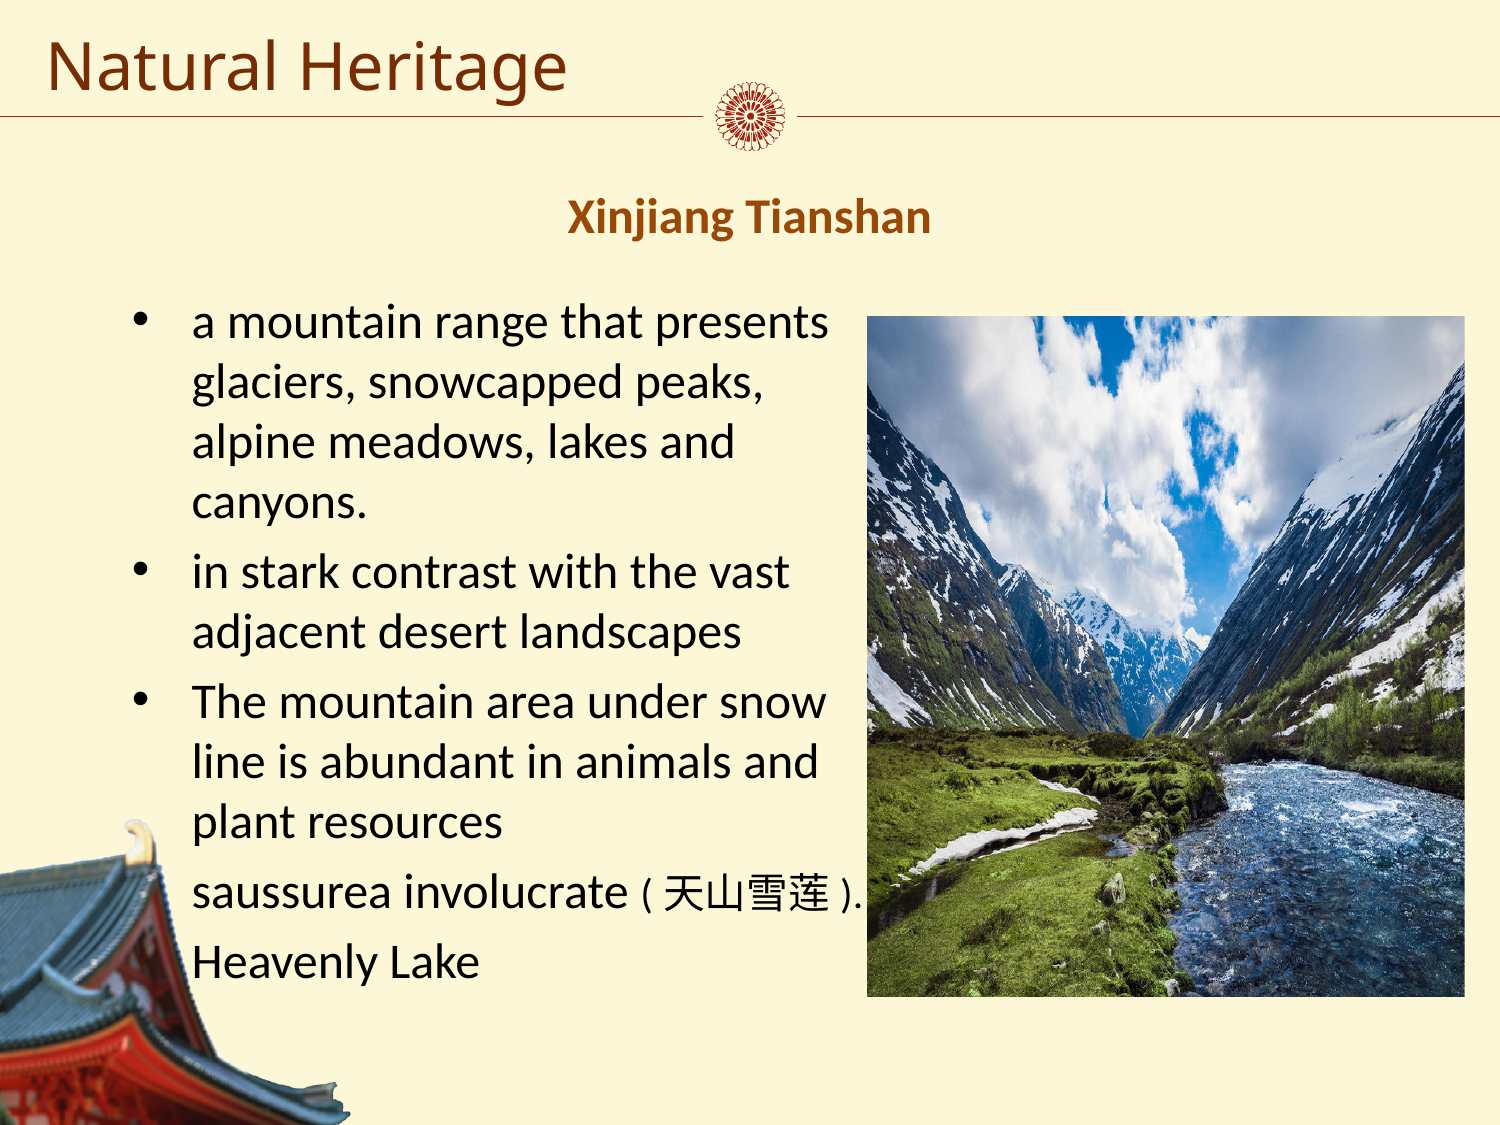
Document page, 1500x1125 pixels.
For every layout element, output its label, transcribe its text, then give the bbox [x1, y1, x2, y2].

picture [0, 801, 361, 1125]
text_box a mountain range that presents glaciers, snowcapped peaks, alpine meadows, lakes and canyons. in stark contrast with the vast adjacent desert landscapes The mountain area under snow line is abundant in animals and plant resources saussurea involucrate (天山雪莲). Heavenly Lake [117, 281, 879, 936]
text_box Xinjiang Tianshan [58, 175, 1442, 270]
text_box Natural Heritage [0, 0, 633, 111]
picture [715, 82, 785, 151]
picture [866, 316, 1465, 997]
